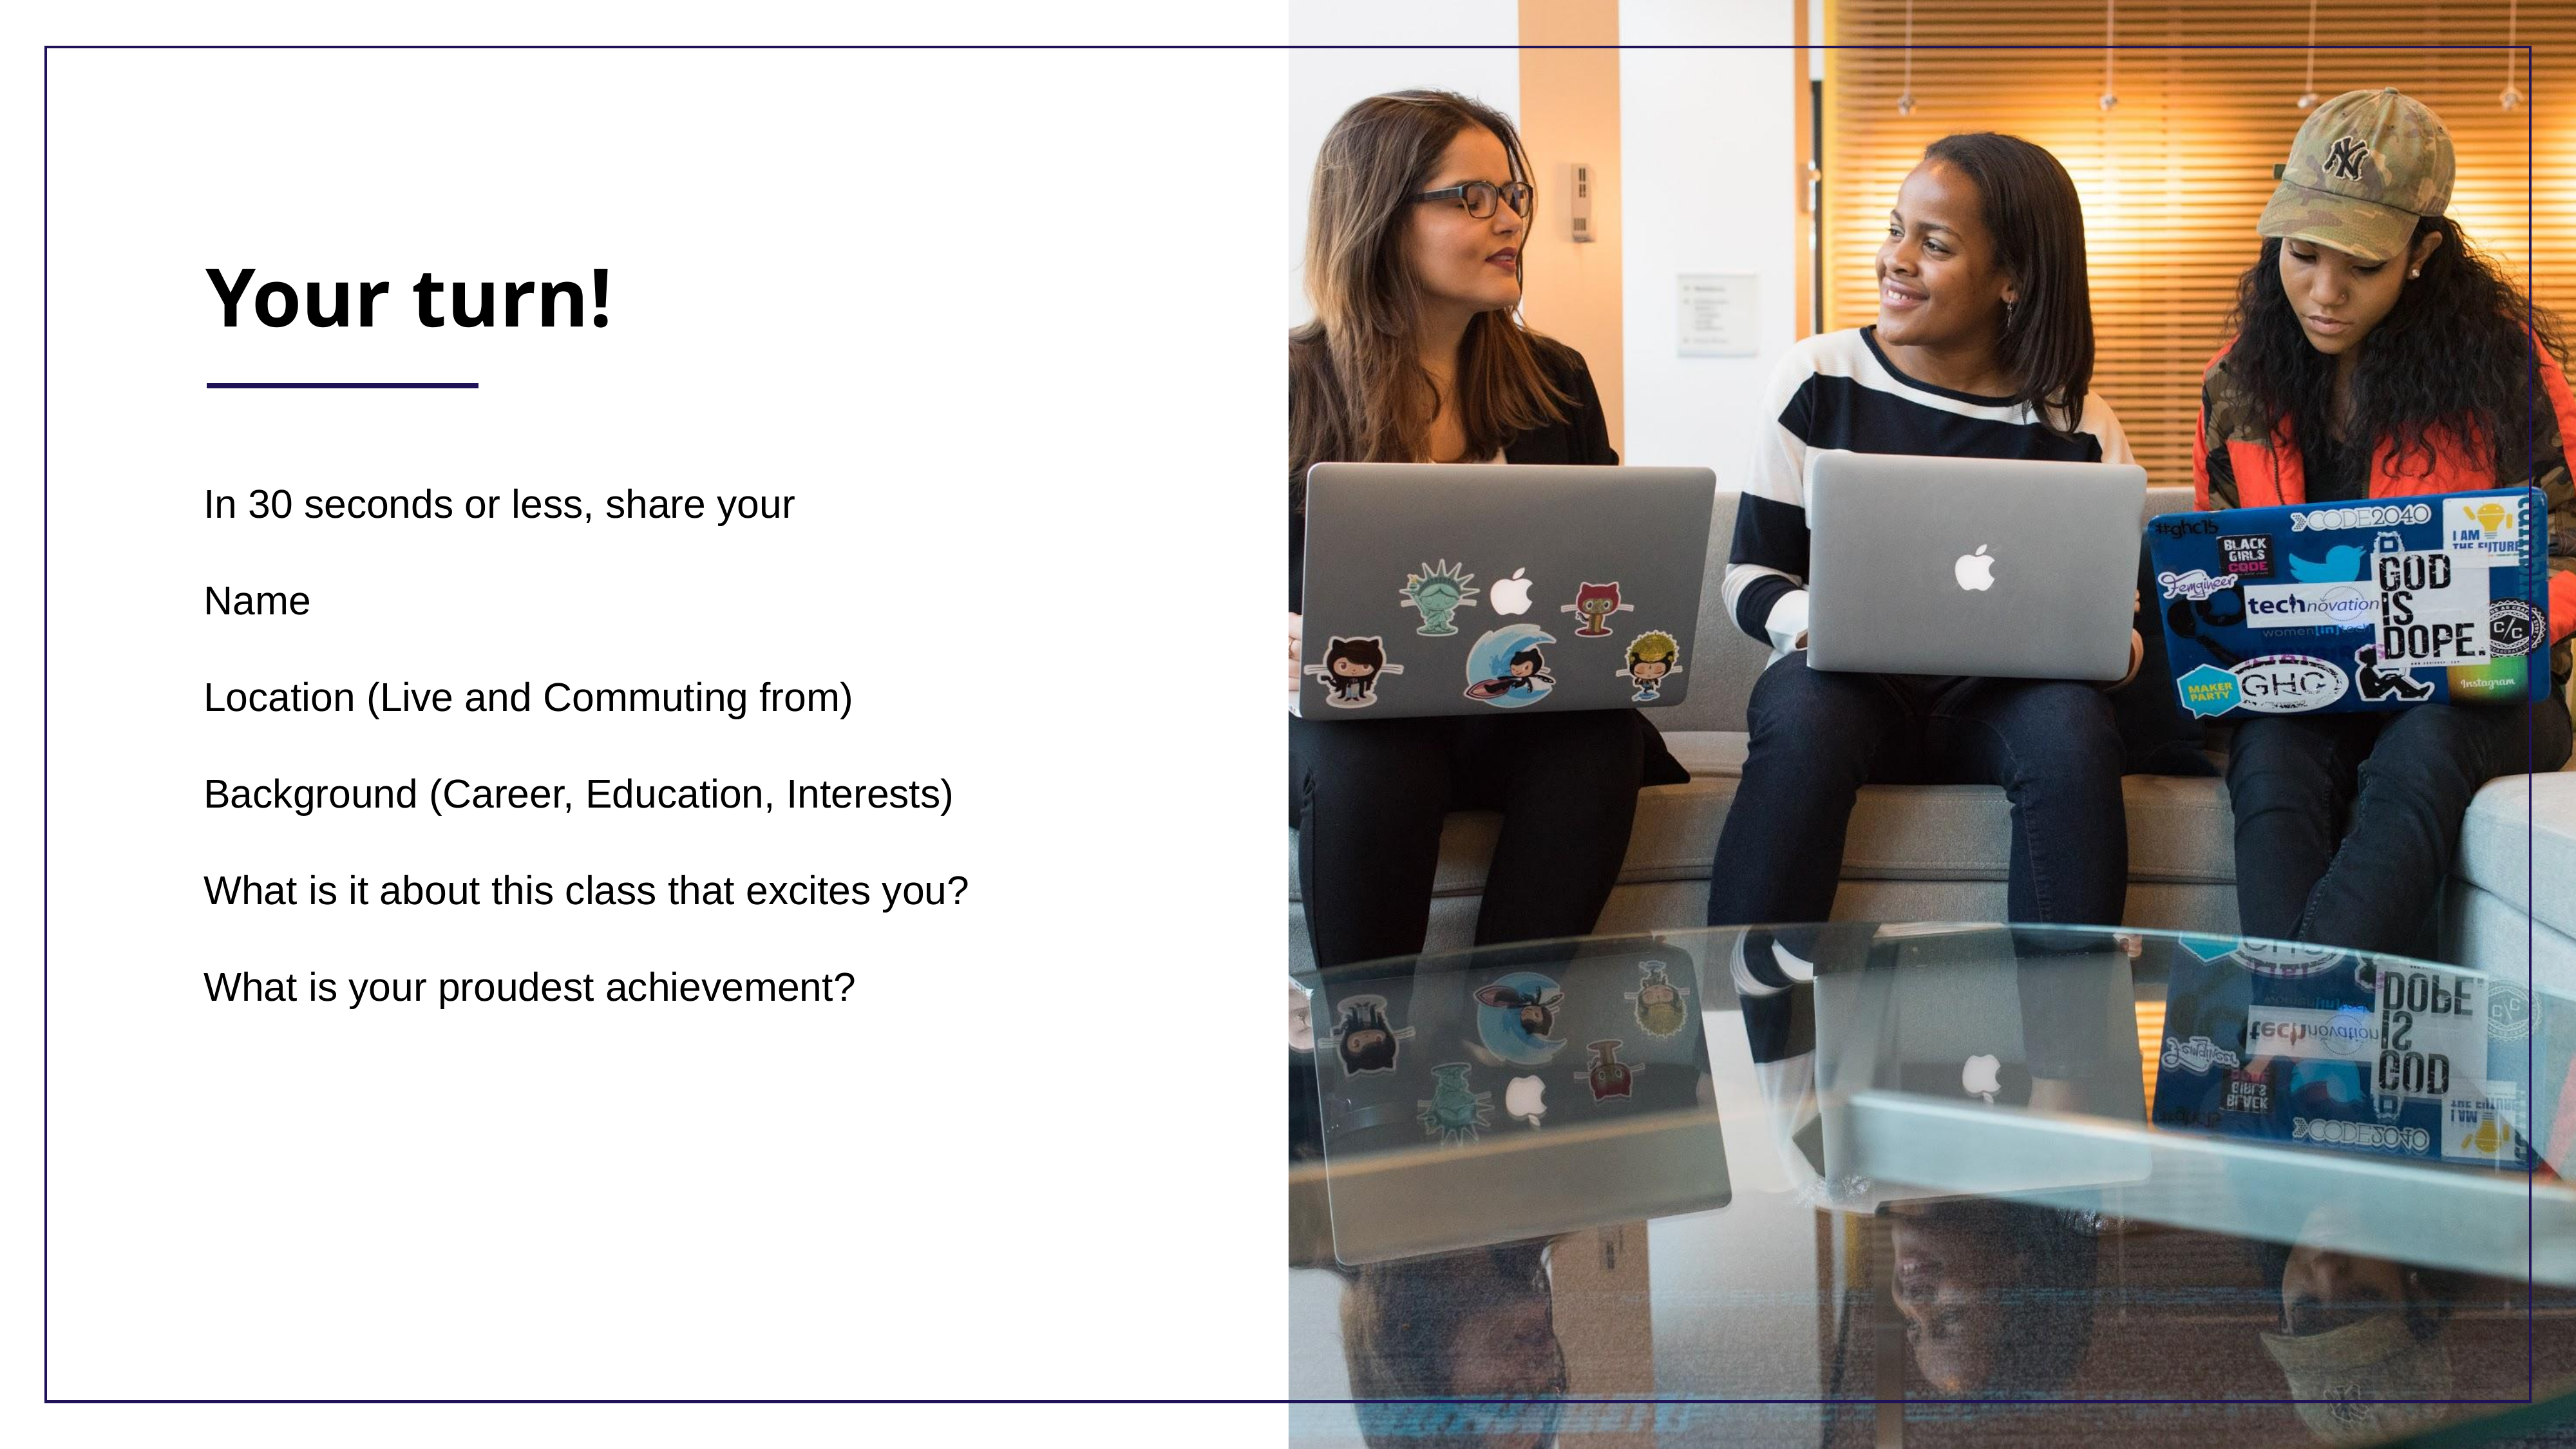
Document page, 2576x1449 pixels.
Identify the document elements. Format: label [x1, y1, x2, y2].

text_box [198, 246, 941, 386]
text_box [46, 47, 1283, 1402]
picture [1288, 0, 2576, 1449]
